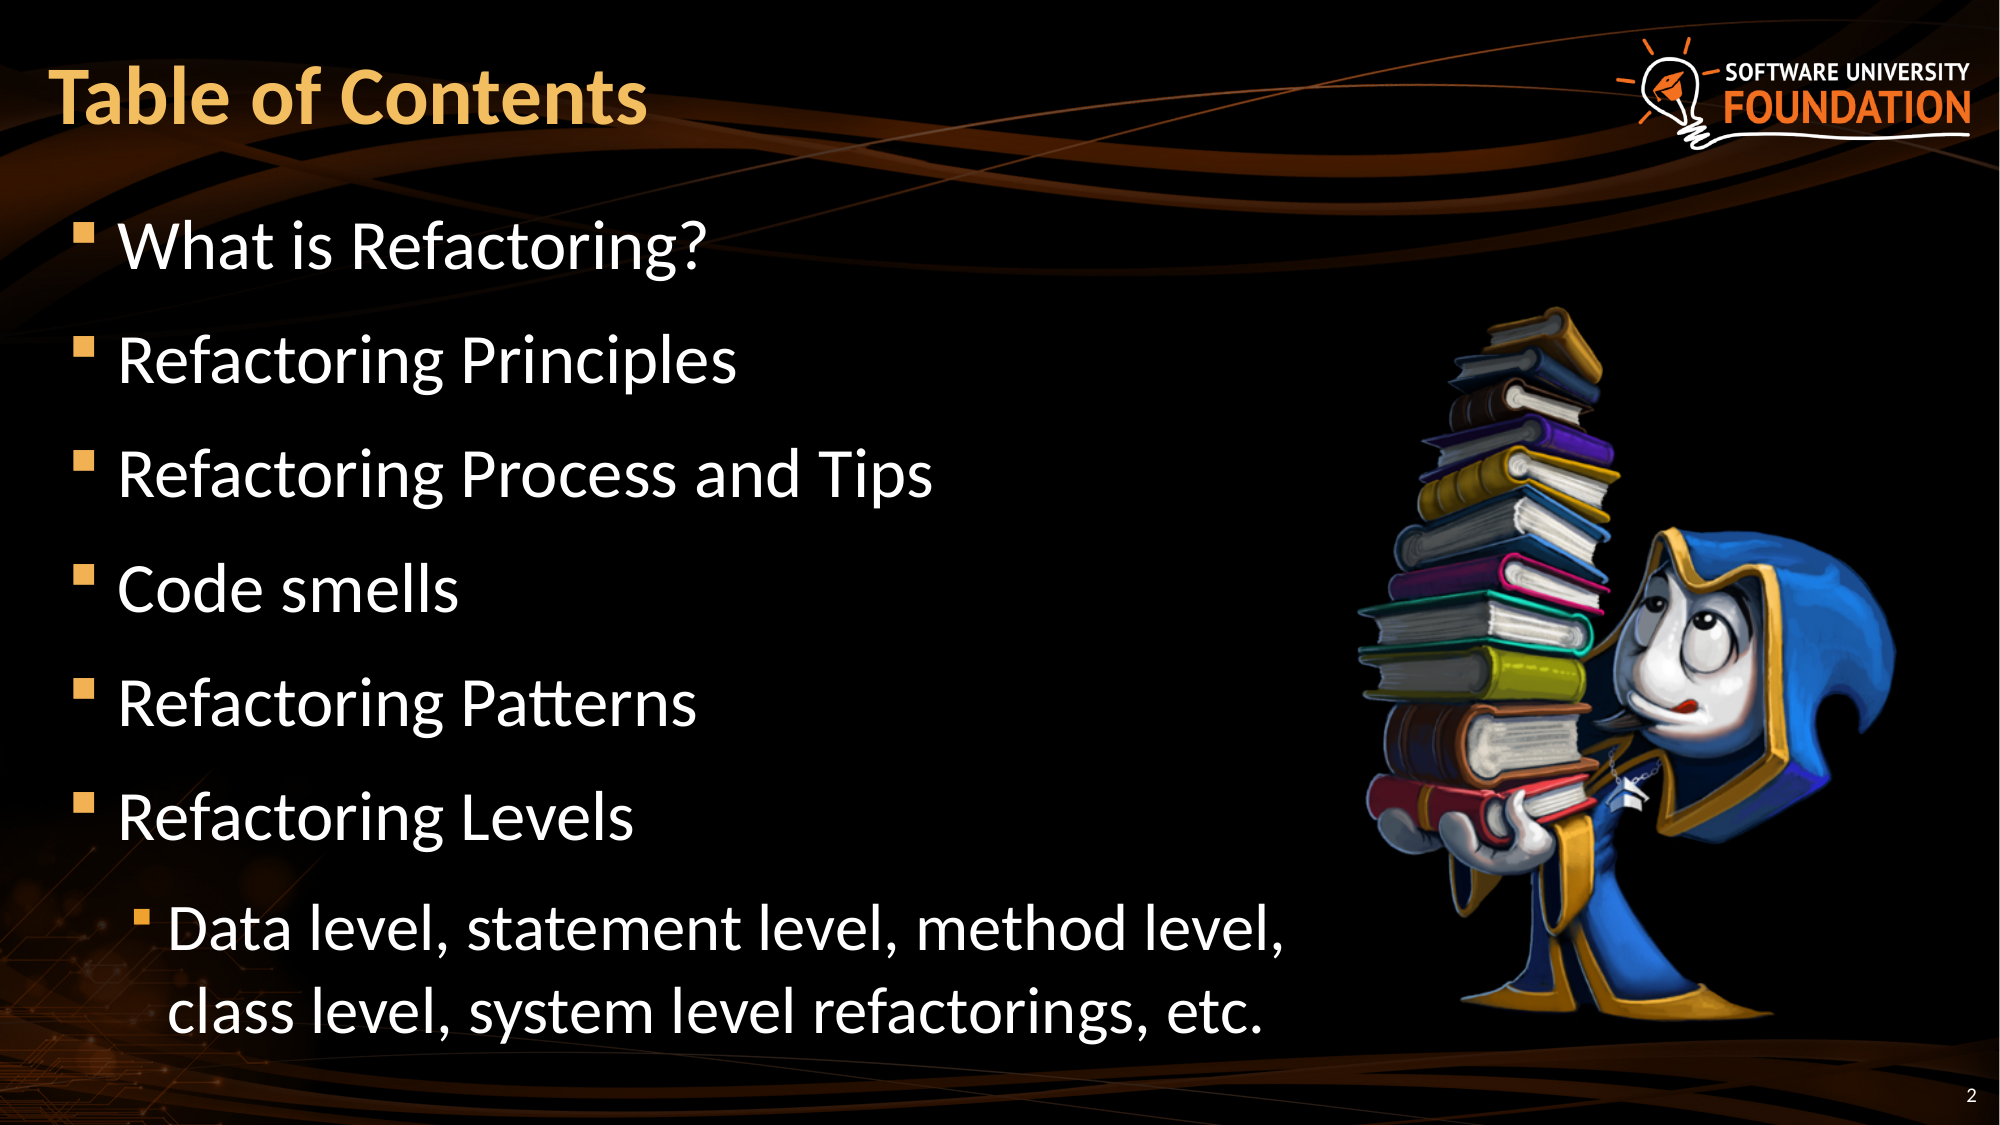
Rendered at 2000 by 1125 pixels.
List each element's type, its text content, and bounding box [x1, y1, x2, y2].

list What is Refactoring? Refactoring Principles Refactoring Process and Tips Code smells Refactoring Patterns Refactoring Levels Data level, statement level, method level, class level, system level refactorings, etc. [49, 188, 1950, 1100]
picture [0, 0, 2000, 1125]
title Table of Contents [30, 6, 1602, 189]
slide_number 2 [1882, 1074, 1983, 1113]
